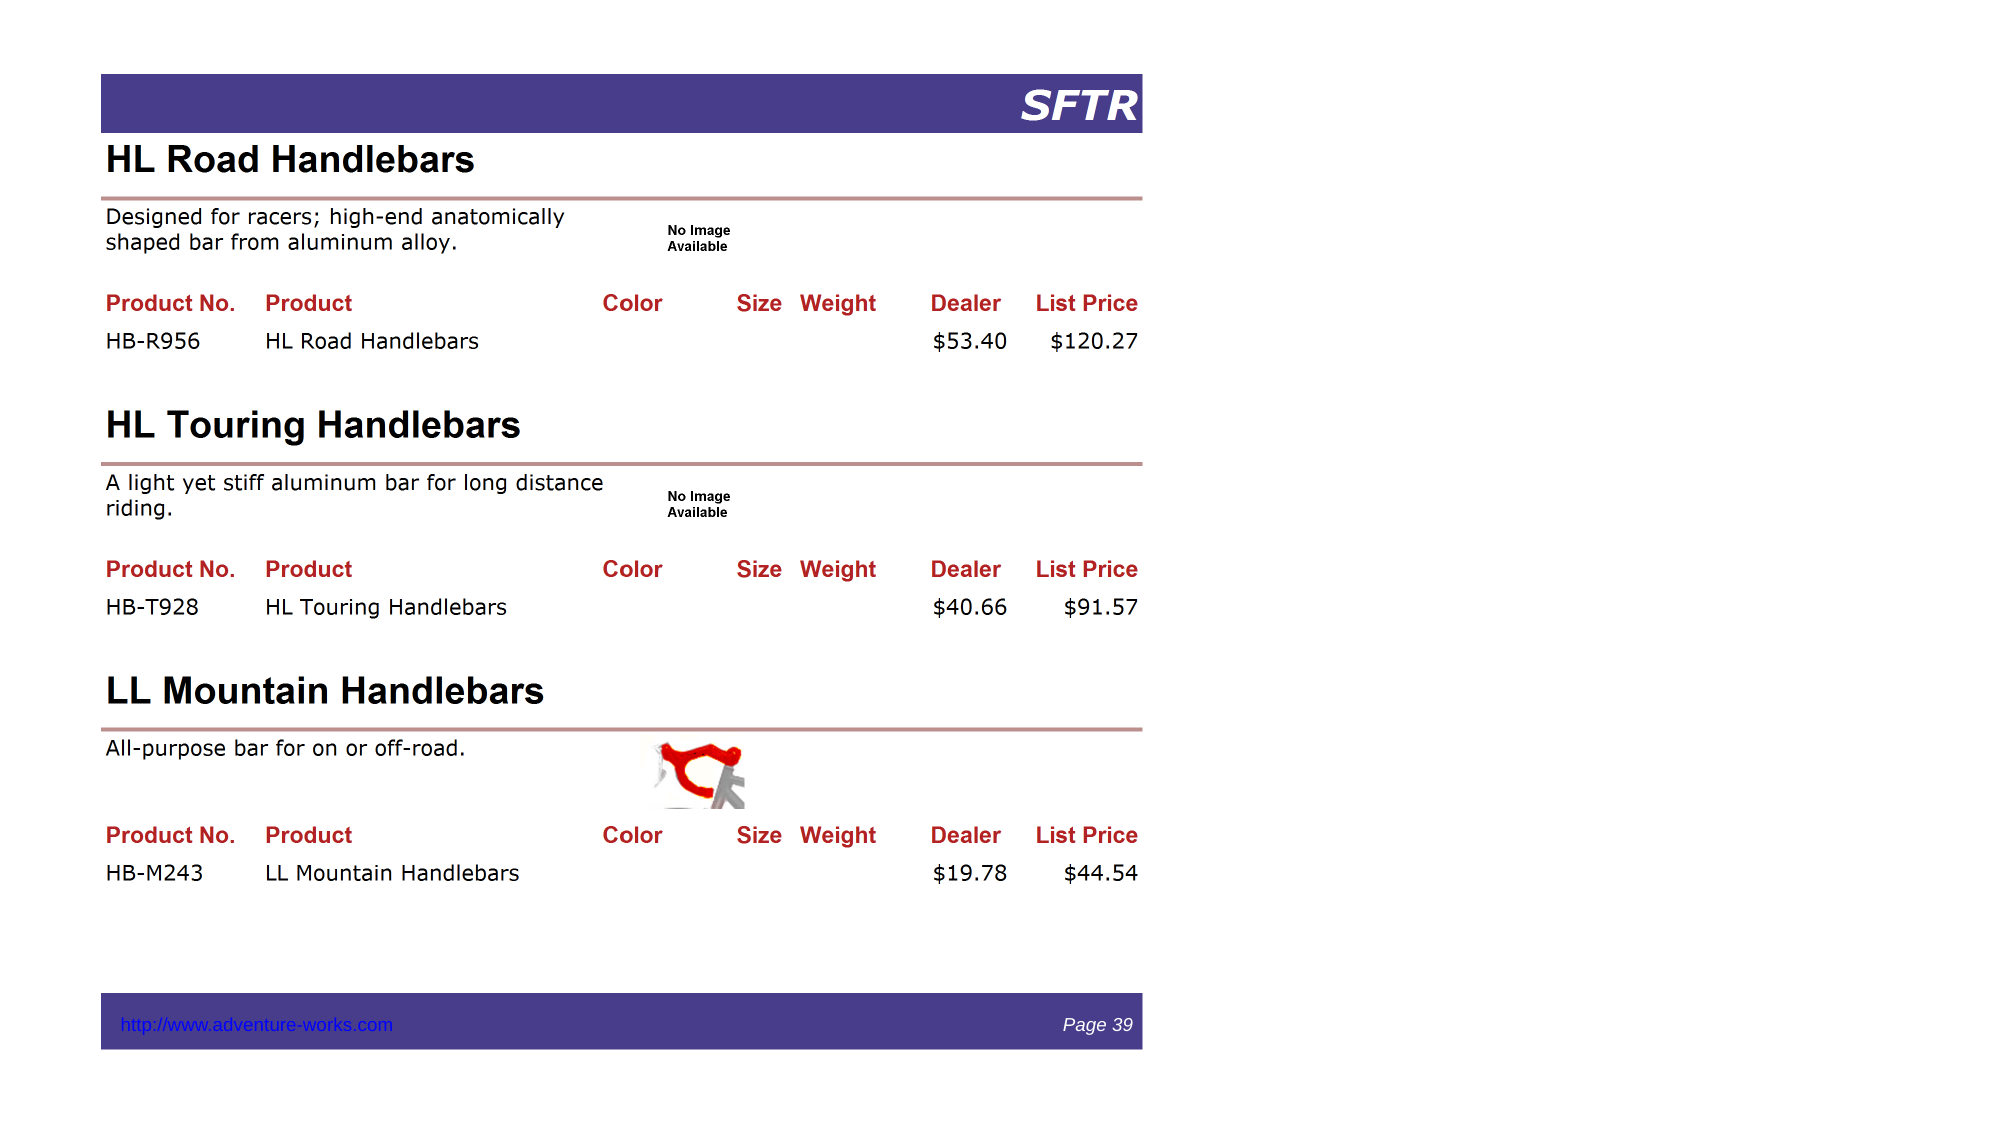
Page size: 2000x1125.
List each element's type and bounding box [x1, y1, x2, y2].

picture [101, 993, 1143, 1051]
picture [101, 74, 1143, 930]
